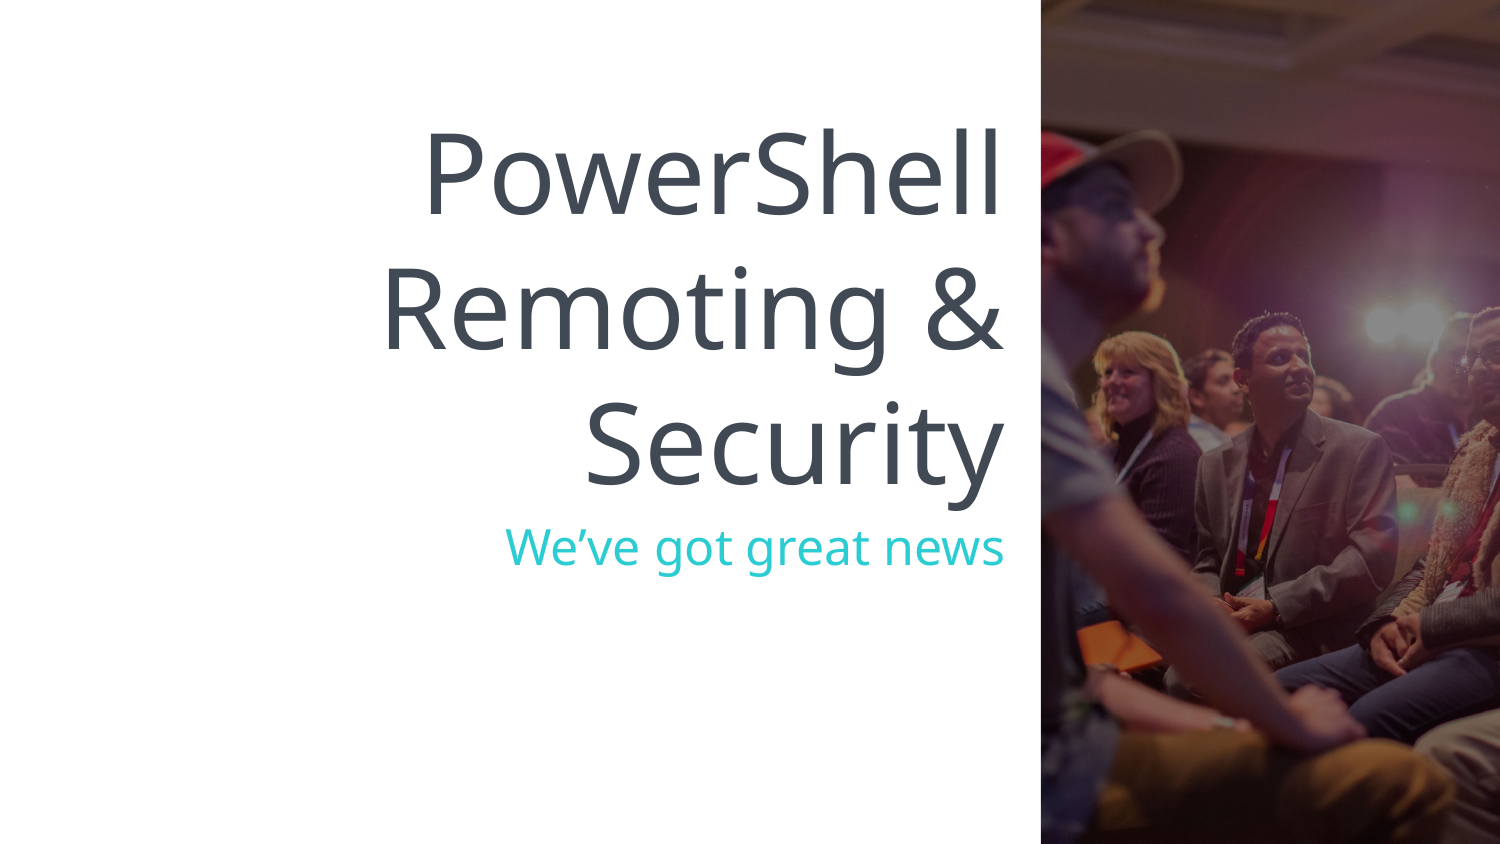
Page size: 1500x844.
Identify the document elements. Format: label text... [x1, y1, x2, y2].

subtitle We’ve got great news [117, 507, 1021, 582]
picture [1040, 0, 1500, 844]
title PowerShell Remoting & Security [25, 76, 1021, 515]
